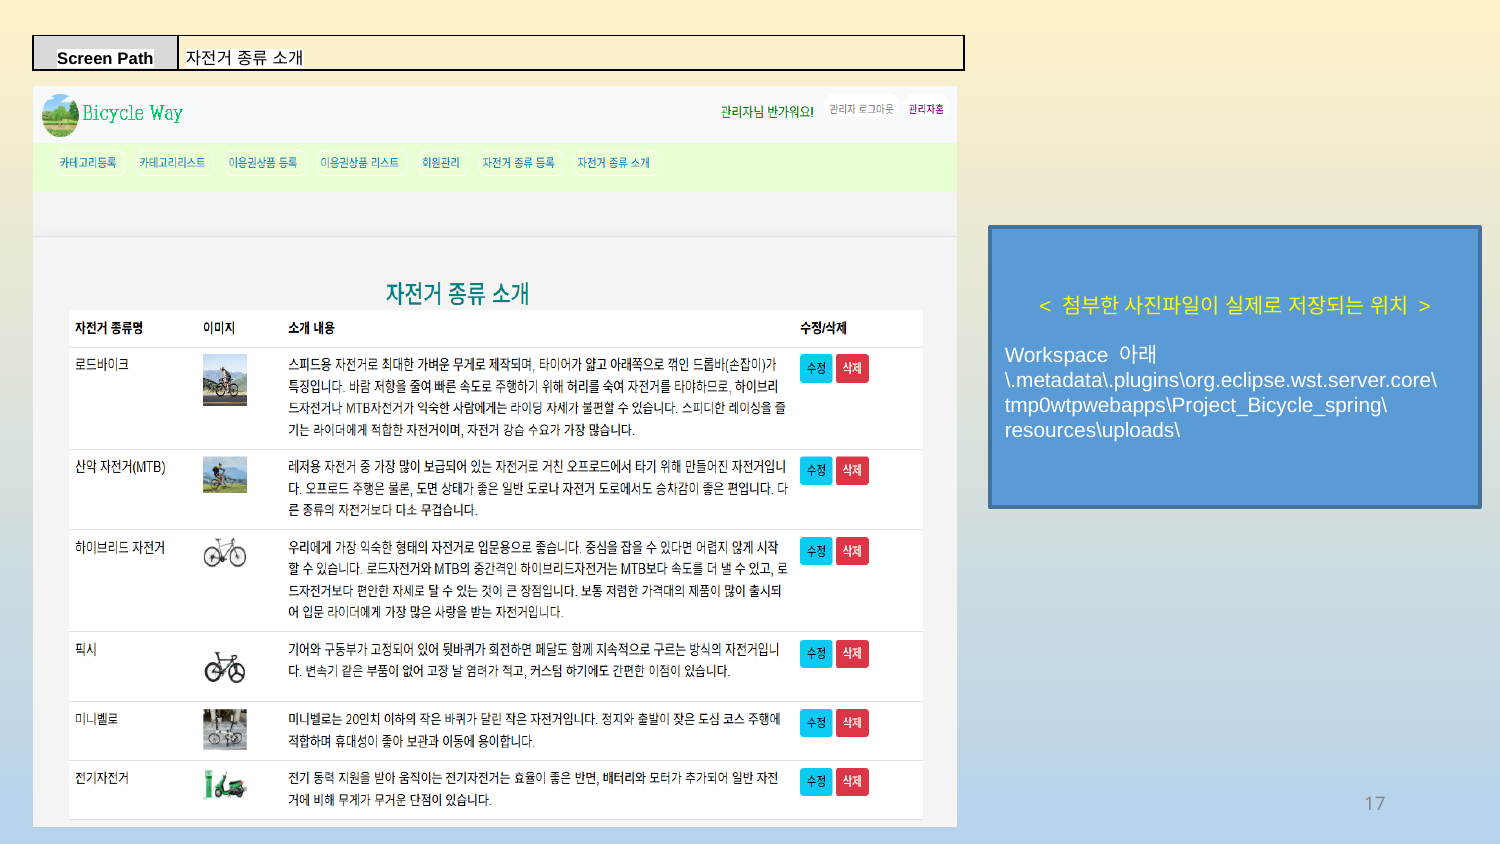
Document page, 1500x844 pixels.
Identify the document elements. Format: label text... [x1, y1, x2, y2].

table_header Screen Path [34, 36, 177, 69]
table_header 자전거 종류 소개 [179, 36, 963, 69]
picture [32, 86, 957, 828]
text_box < 첨부한 사진파일이 실제로 저장되는 위치 > Workspace 아래 \.metadata\.plugins\org.eclipse.wst.server.core\tmp0wtpwebapps\Project_Bicycle_spring\resources\uploads\ [988, 225, 1482, 509]
slide_number 17 [1059, 782, 1397, 827]
